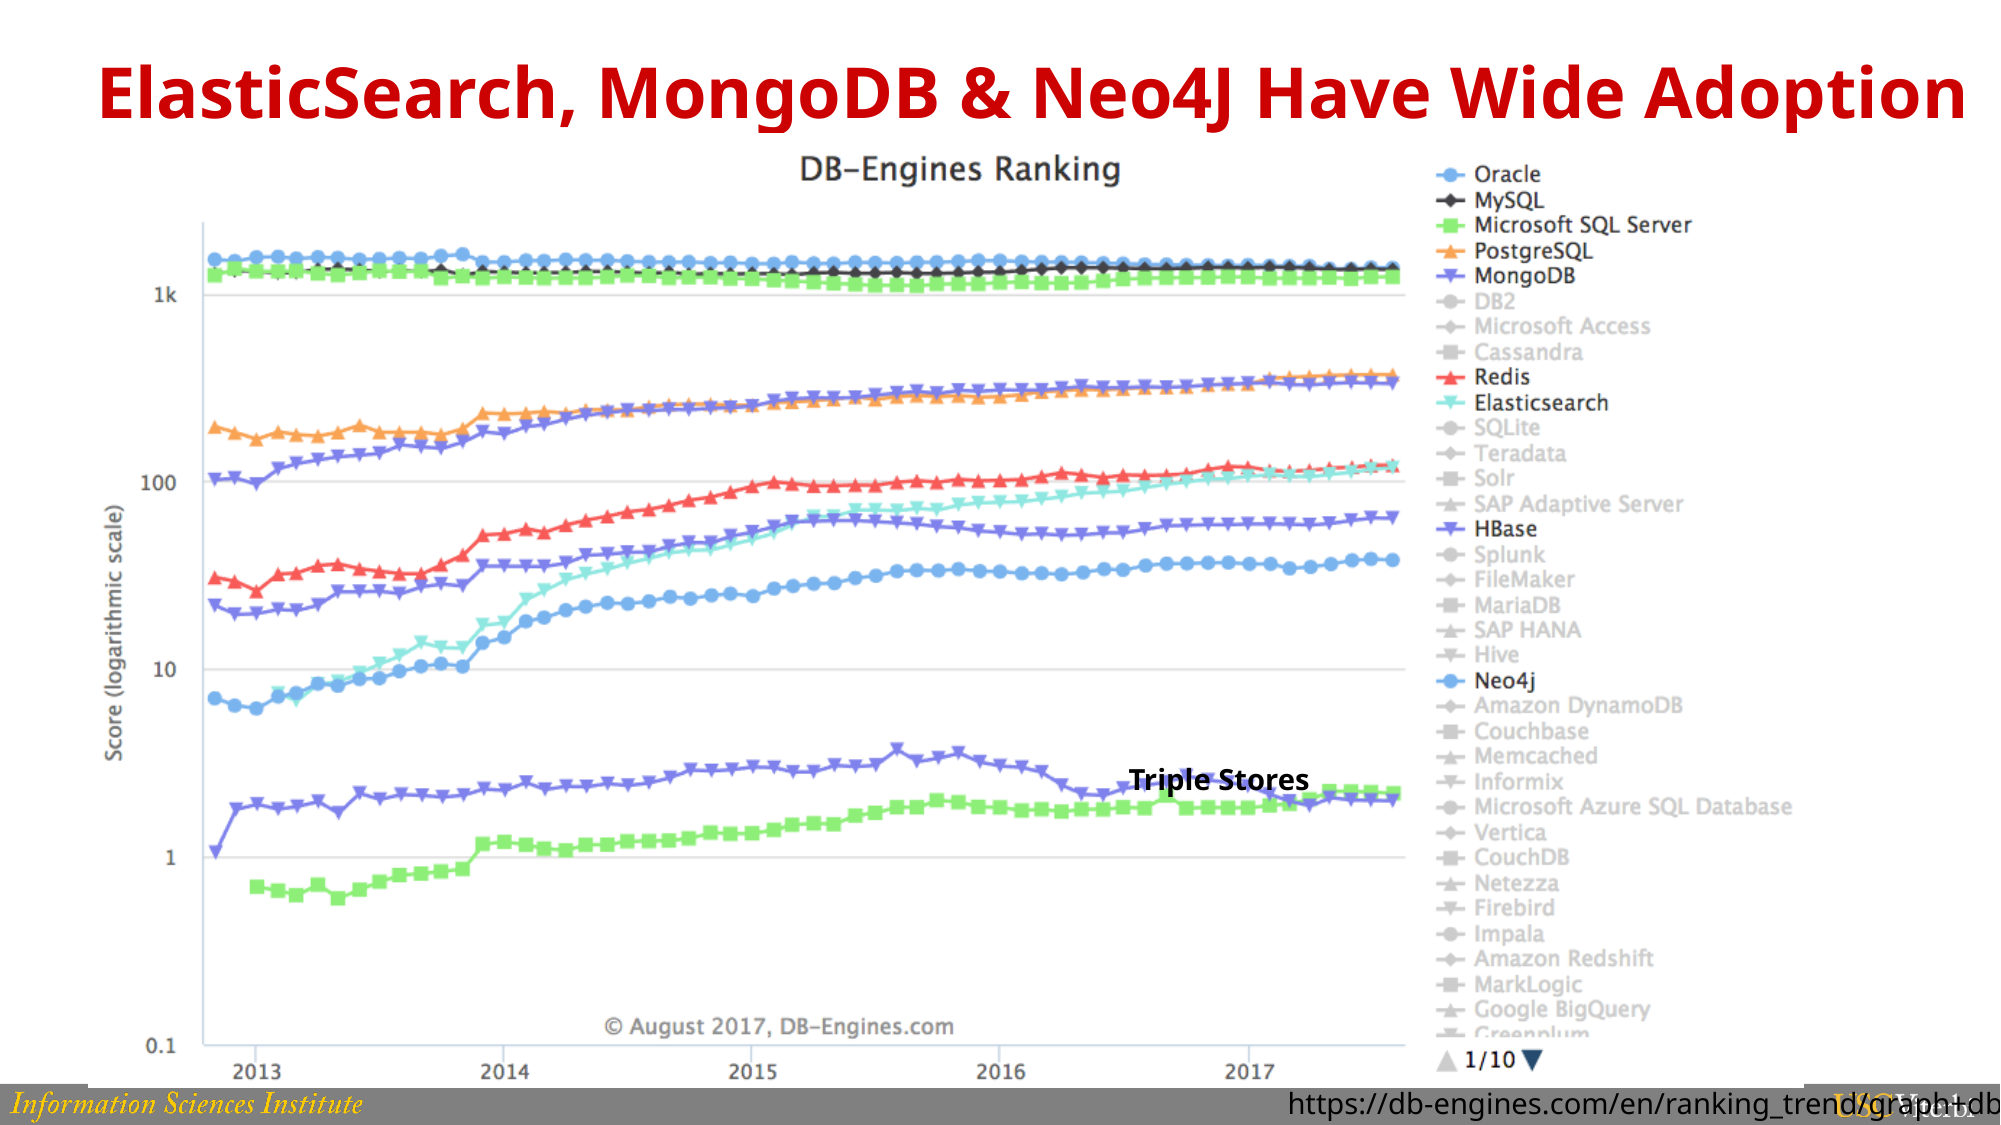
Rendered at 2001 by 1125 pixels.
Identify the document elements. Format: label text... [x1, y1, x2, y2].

picture [9, 1091, 363, 1123]
picture [88, 133, 1804, 1089]
title ElasticSearch, MongoDB & Neo4J Have Wide Adoption [87, 0, 2000, 182]
text_box https://db-engines.com/en/ranking_trend/graph+dbms [1272, 1078, 2000, 1125]
